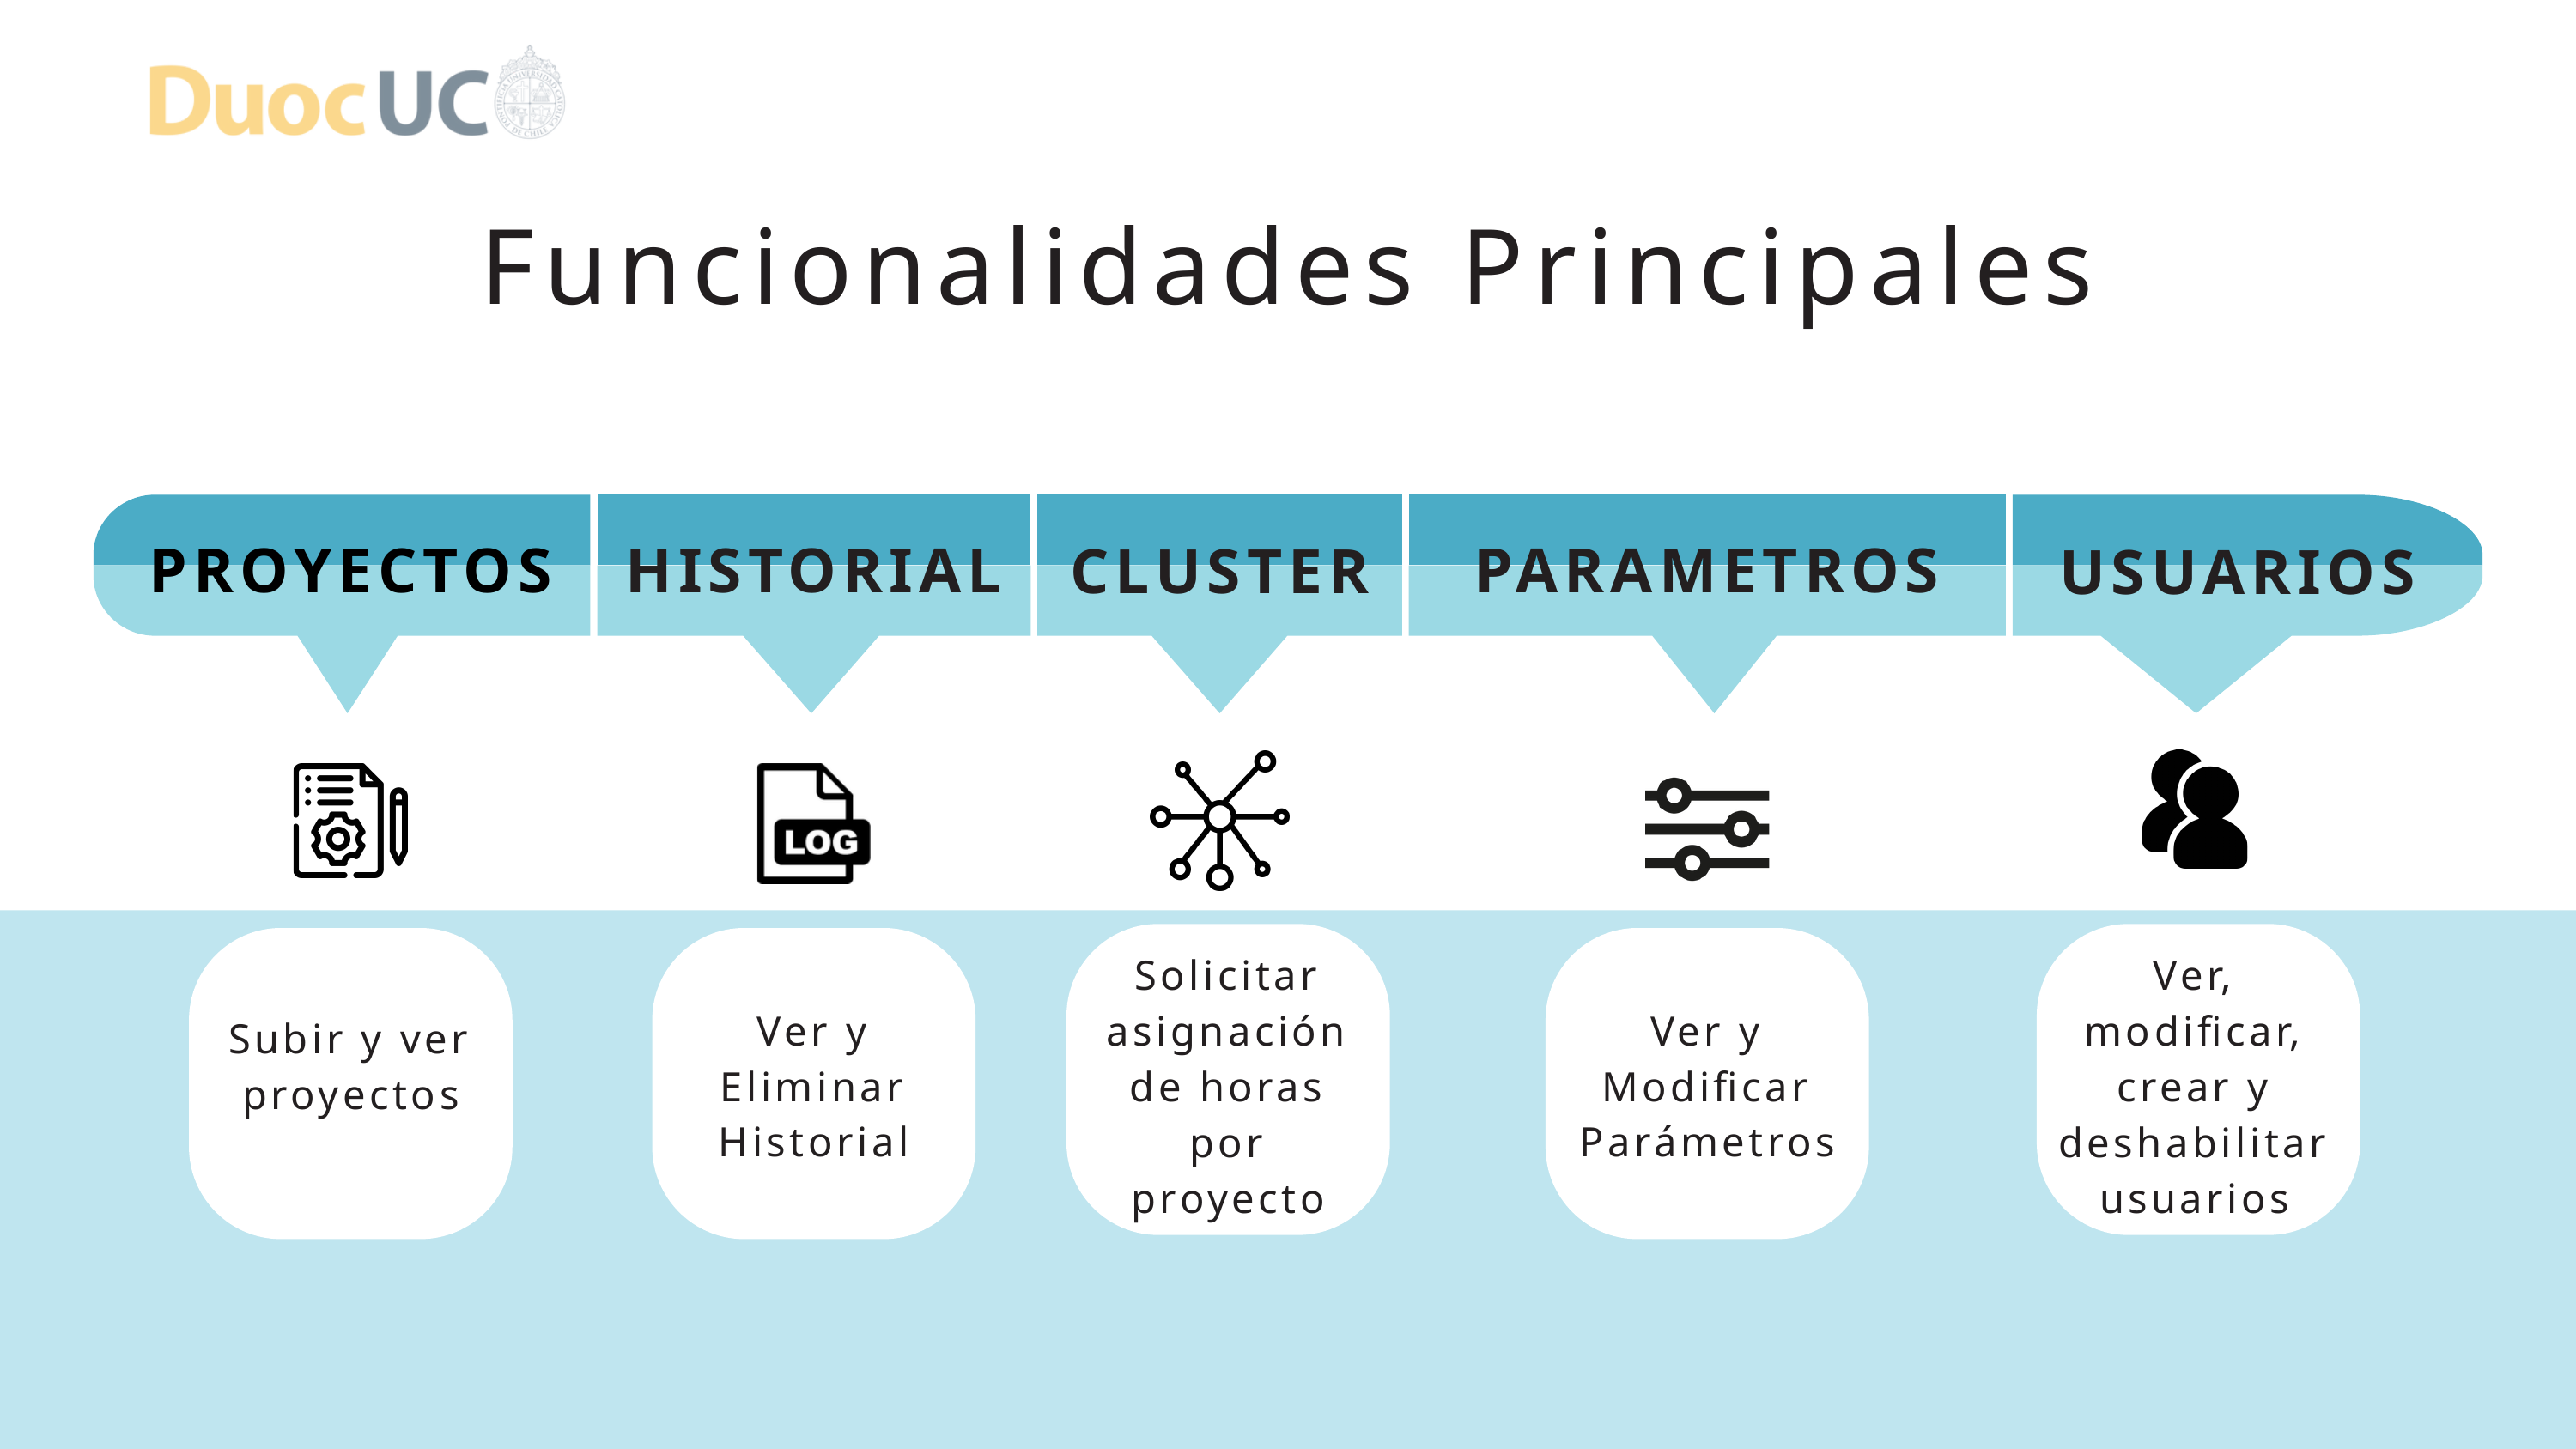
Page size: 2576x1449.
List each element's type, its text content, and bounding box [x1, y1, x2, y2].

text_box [597, 565, 1031, 714]
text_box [1408, 494, 2007, 565]
text_box [2142, 749, 2248, 869]
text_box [1036, 494, 1403, 564]
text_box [2012, 494, 2483, 565]
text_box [597, 494, 1031, 565]
text_box [144, 39, 571, 145]
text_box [93, 565, 591, 714]
text_box [1150, 750, 1290, 891]
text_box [1545, 927, 1869, 1240]
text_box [2036, 924, 2360, 1235]
text_box [756, 763, 871, 884]
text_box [188, 927, 513, 1240]
text_box [293, 763, 408, 878]
text_box [1645, 767, 1770, 891]
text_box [652, 927, 976, 1240]
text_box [1066, 924, 1390, 1235]
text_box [1036, 565, 1403, 714]
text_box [93, 494, 591, 565]
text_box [0, 910, 2576, 1449]
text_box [2012, 565, 2483, 714]
text_box Funcionalidades Principales [144, 181, 2432, 325]
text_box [1408, 565, 2007, 714]
